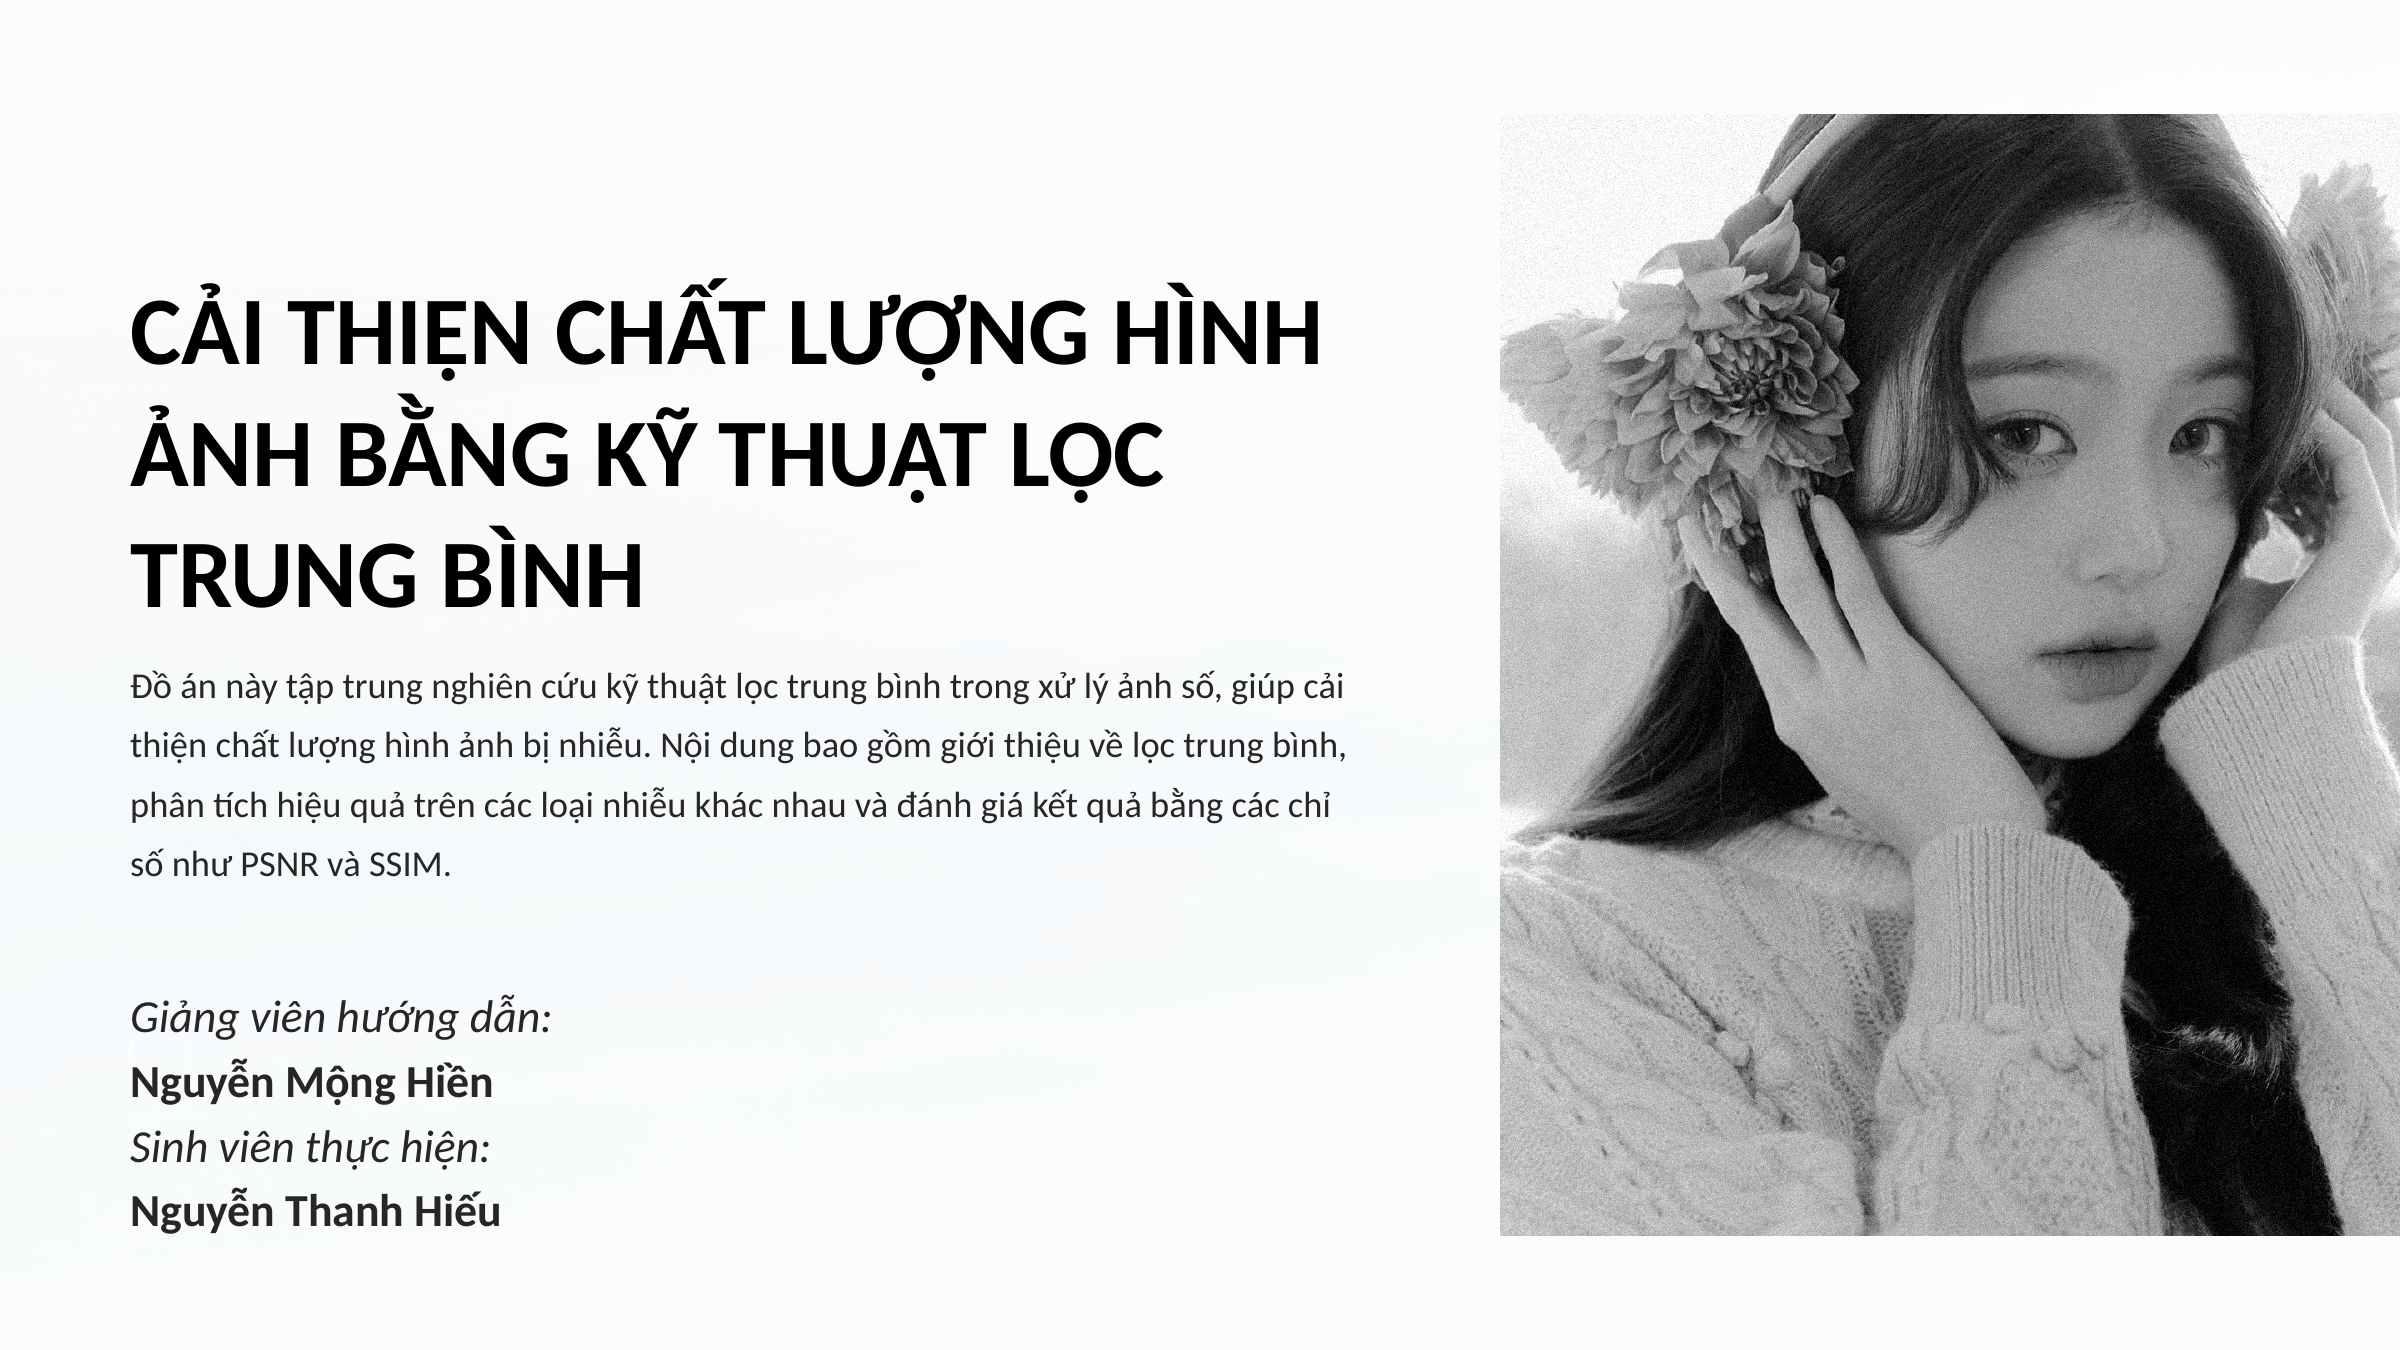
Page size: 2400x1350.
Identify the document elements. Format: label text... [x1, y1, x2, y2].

text_box Giảng viên hướng dẫn: Nguyễn Mộng Hiền Sinh viên thực hiện: Nguyễn Thanh Hiếu [130, 958, 646, 1236]
text_box Đồ án này tập trung nghiên cứu kỹ thuật lọc trung bình trong xử lý ảnh số, giúp cải thiện chất lượng hình ảnh bị nhiễu. Nội dung bao gồm giới thiệu về lọc trung bình, phân tích hiệu quả trên các loại nhiễu khác nhau và đánh giá kết quả bằng các chỉ số như PSNR và SSIM. [130, 646, 1370, 944]
picture [1499, 114, 2400, 1236]
text_box CẢI THIỆN CHẤT LƯỢNG HÌNH ẢNH BẰNG KỸ THUẬT LỌC TRUNG BÌNH [130, 261, 1370, 628]
